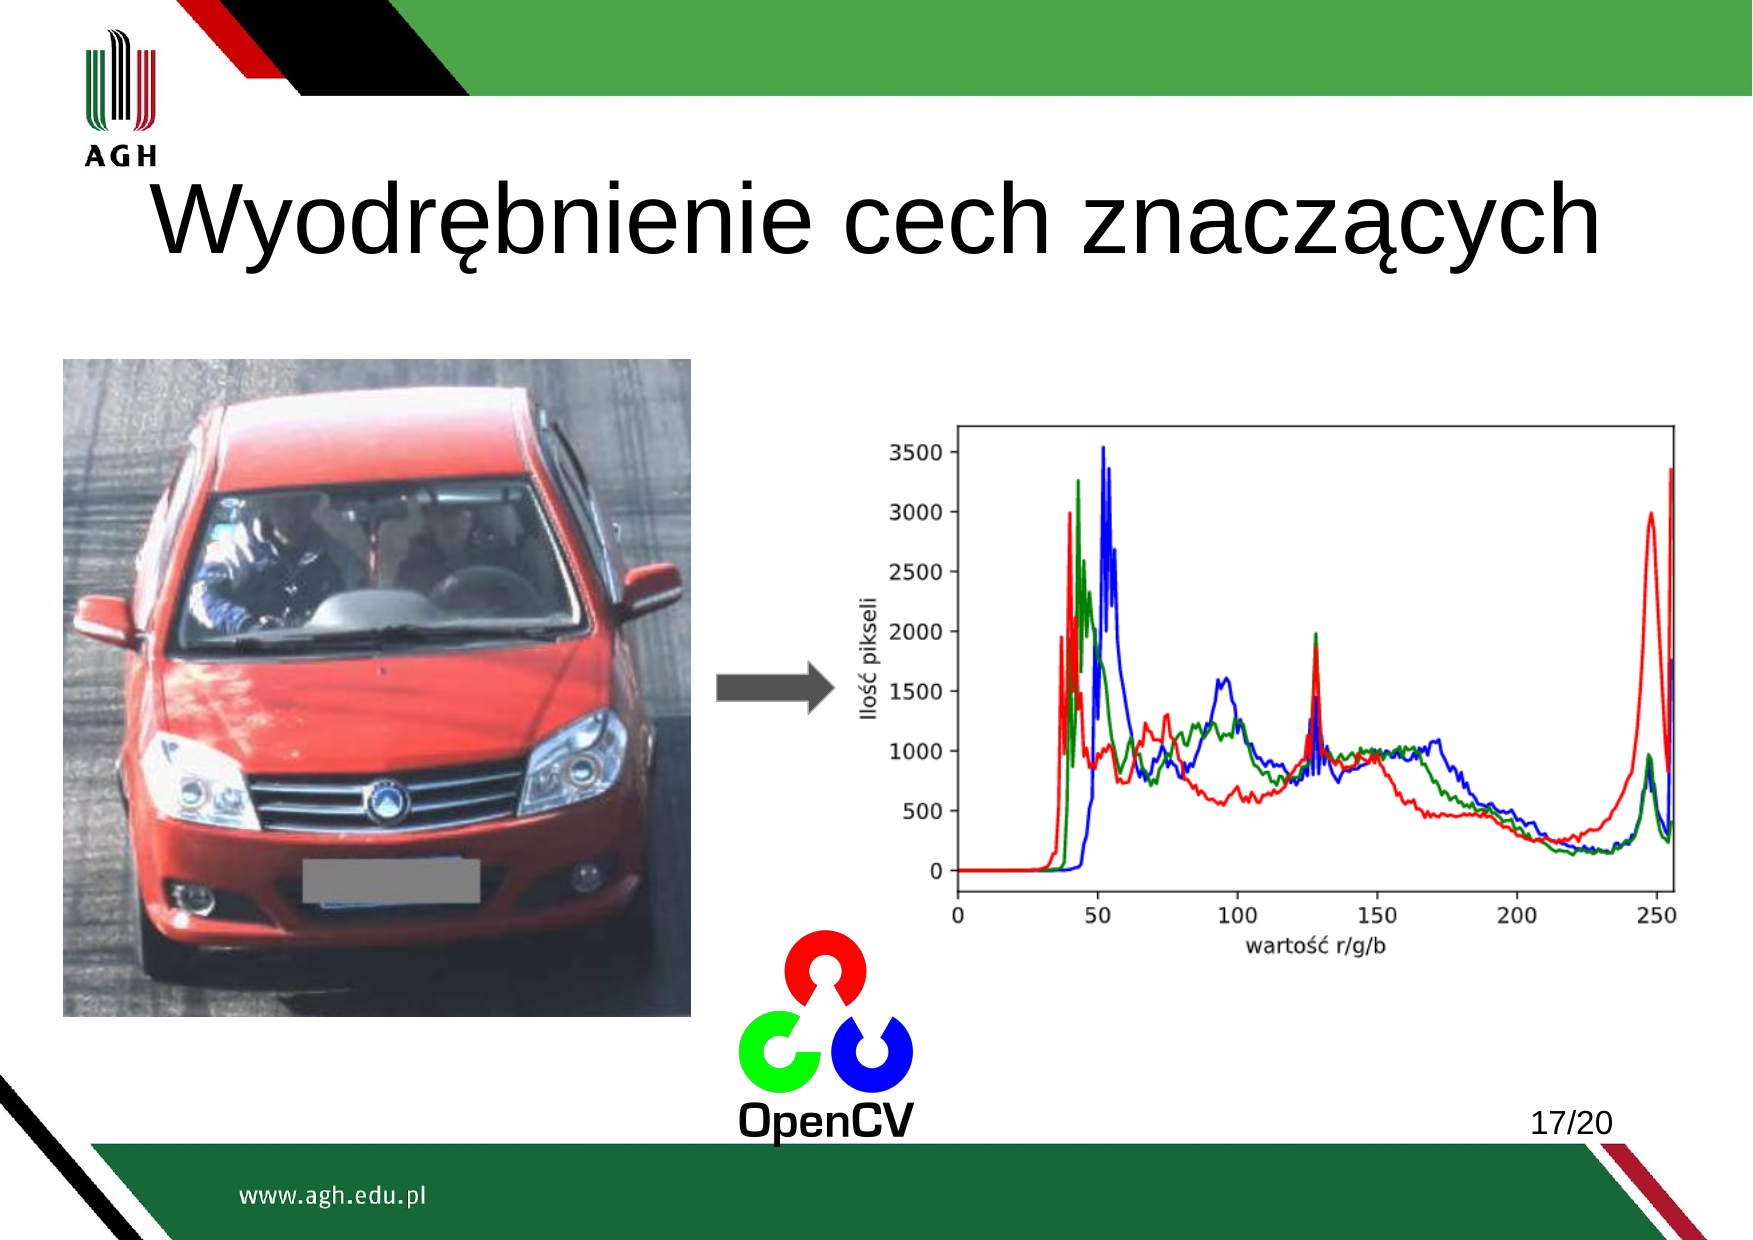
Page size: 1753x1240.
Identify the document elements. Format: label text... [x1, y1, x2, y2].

slide_number ‹#›/20 [1509, 1092, 1622, 1147]
title Wyodrębnienie cech znaczących [131, 110, 1622, 317]
text_box [716, 661, 835, 715]
picture [0, 0, 1753, 1240]
